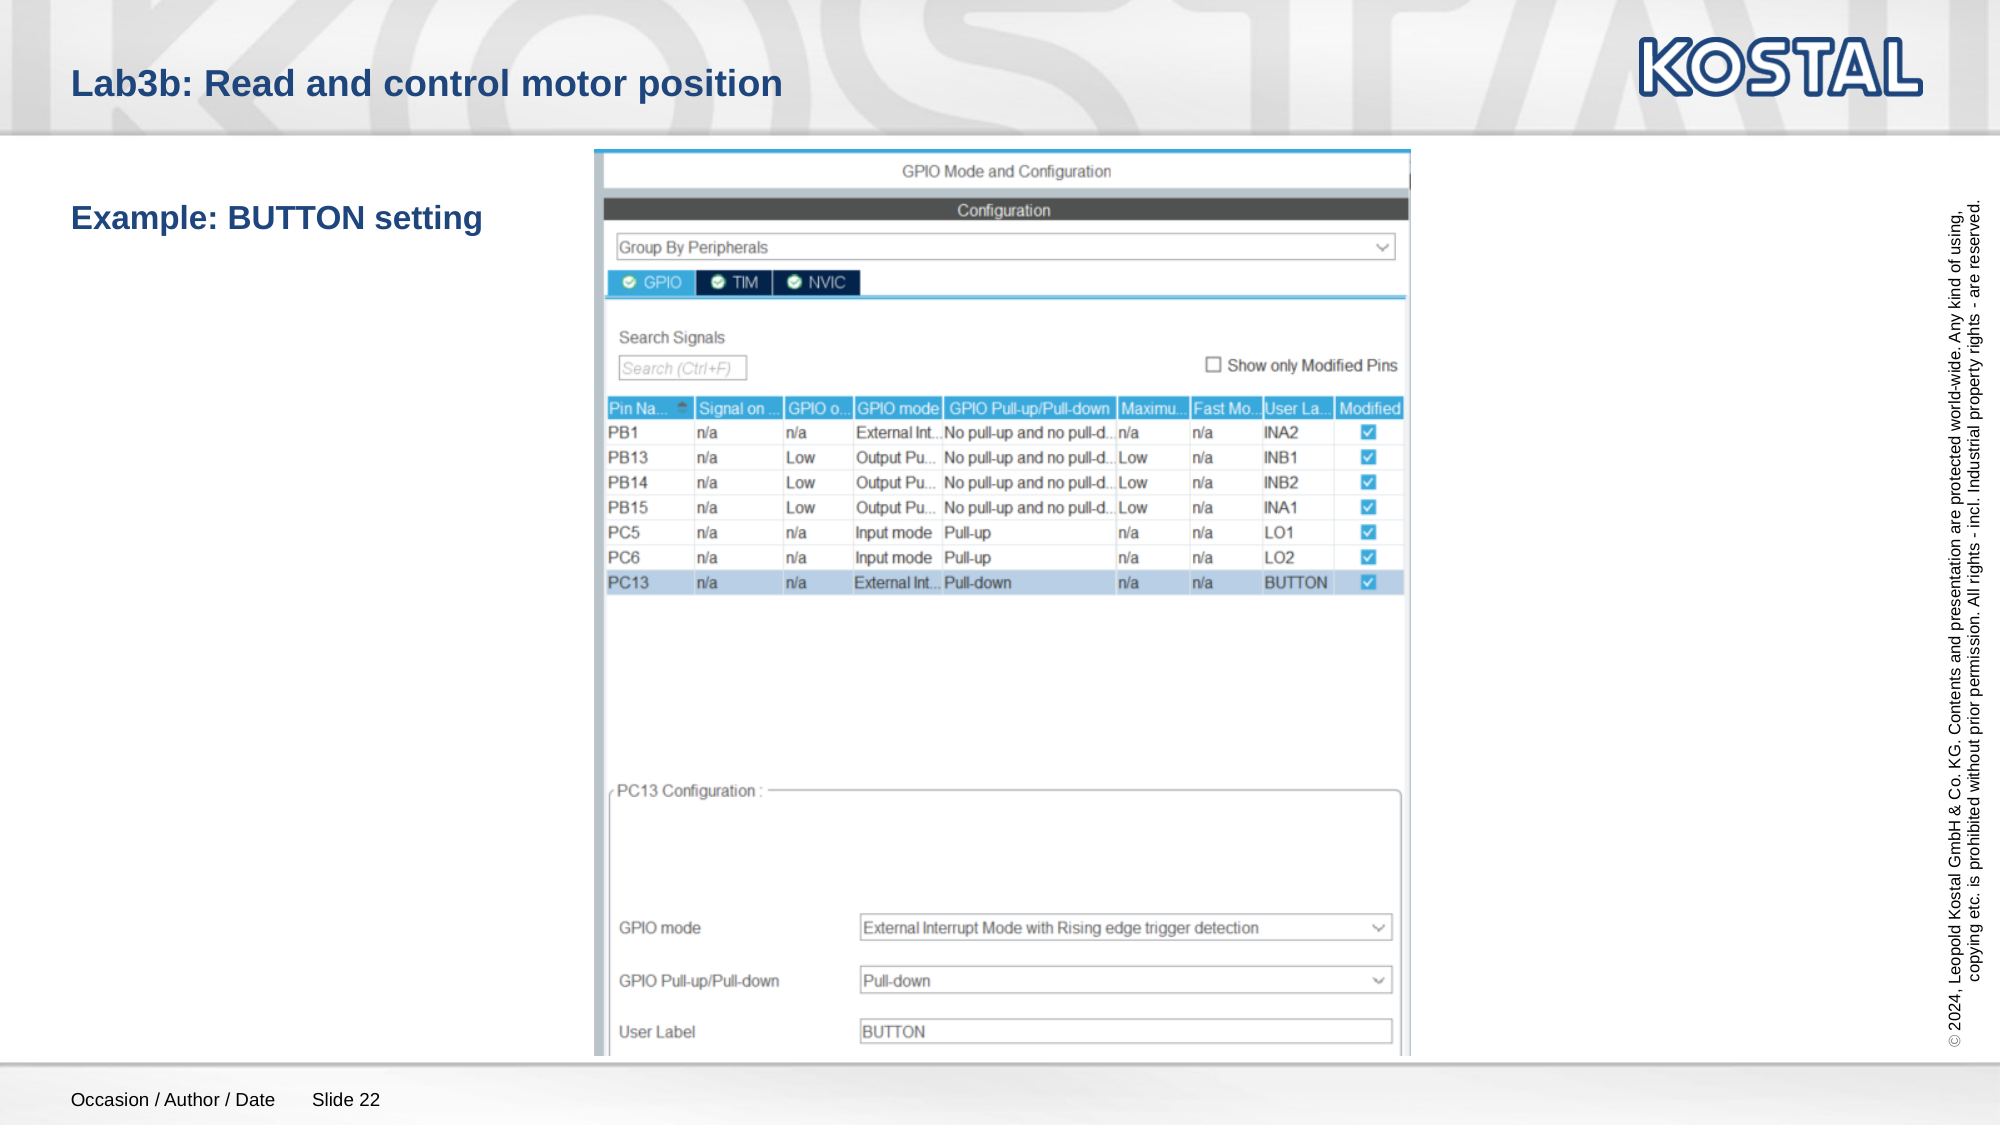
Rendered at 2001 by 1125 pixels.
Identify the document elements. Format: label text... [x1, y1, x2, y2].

list Example: BUTTON setting [70, 137, 969, 1035]
title Lab3b: Read and control motor position [70, 18, 1583, 116]
picture [0, 0, 2000, 1125]
